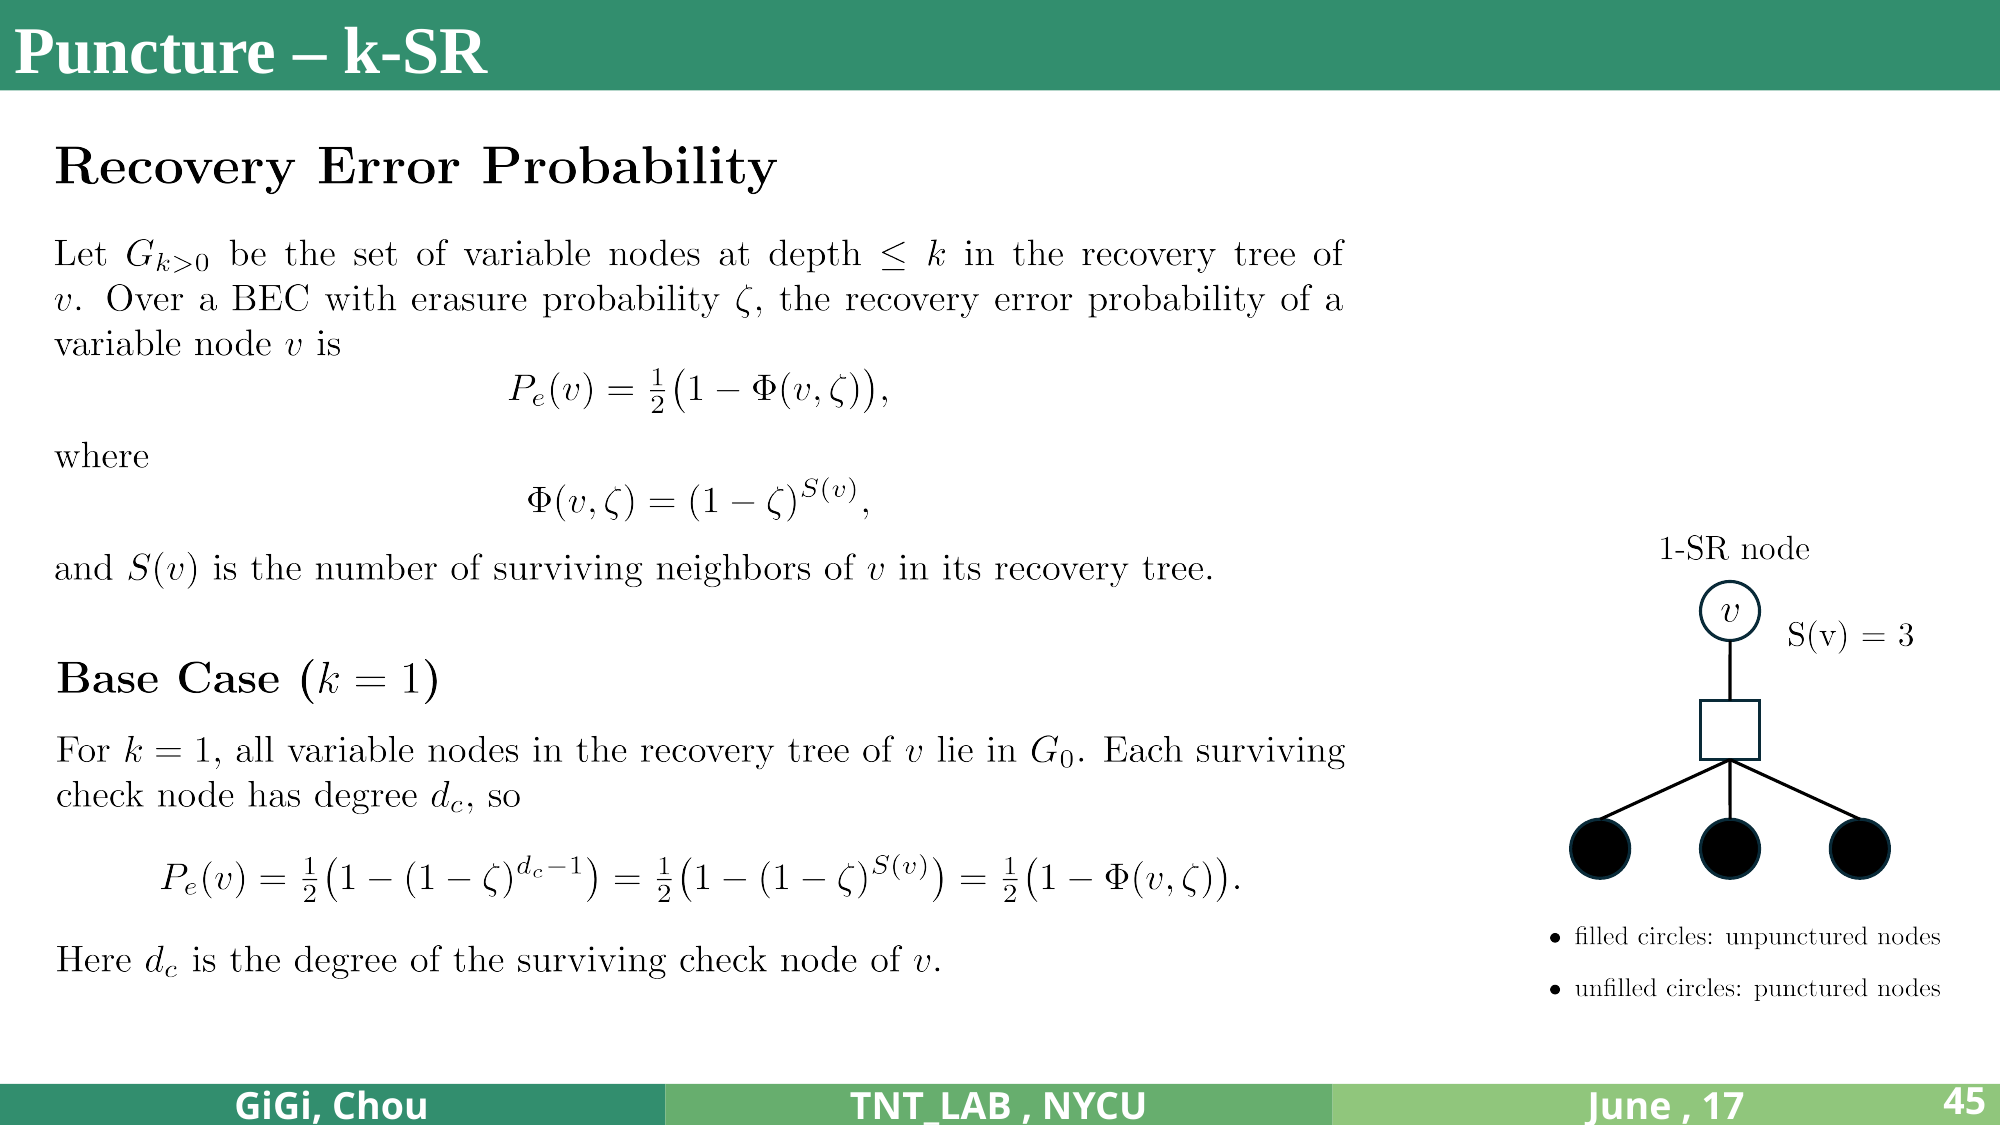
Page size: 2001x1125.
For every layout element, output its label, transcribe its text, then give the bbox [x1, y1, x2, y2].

text_box Puncture – k-SR [0, 0, 1746, 95]
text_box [1599, 759, 1729, 820]
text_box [1729, 759, 1861, 820]
picture [1660, 534, 1809, 560]
text_box [1828, 817, 1891, 880]
text_box [1699, 699, 1761, 759]
picture [54, 145, 1346, 589]
picture [57, 659, 1346, 980]
picture [1549, 926, 1940, 1002]
slide_number 45 [1551, 1083, 2000, 1121]
text_box [1698, 579, 1762, 642]
text_box [1569, 817, 1632, 880]
picture [1721, 604, 1739, 622]
picture [1788, 619, 1913, 655]
text_box [1698, 820, 1762, 880]
